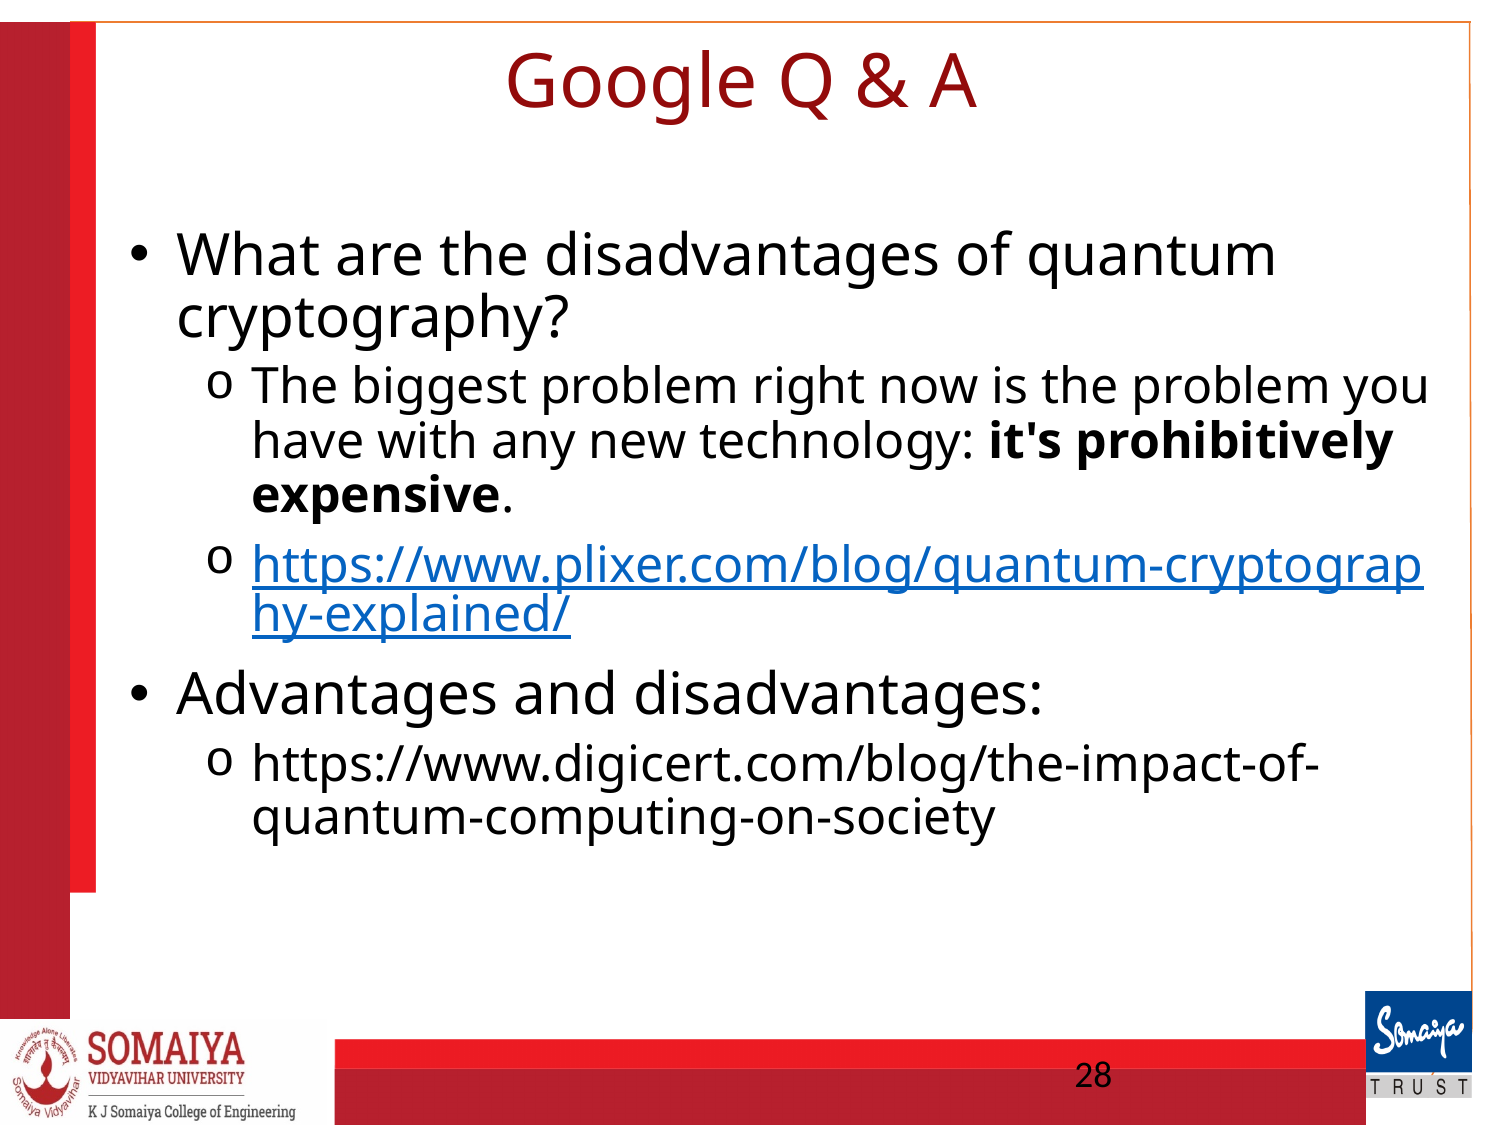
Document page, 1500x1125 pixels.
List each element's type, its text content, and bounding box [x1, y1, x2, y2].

slide_number 28 [1059, 1042, 1397, 1103]
picture [1365, 991, 1472, 1098]
list What are the disadvantages of quantum cryptography? The biggest problem right now is the problem you have with any new technology: it's prohibitively expensive. https://www.plixer.com/blog/quantum-cryptography-explained/ Advantages and disadvantages: https://www.digicert.com/blog/the-impact-of-quantum-computing-on-society [114, 217, 1465, 960]
title Google Q & A [134, 35, 1349, 179]
picture [0, 22, 327, 1125]
picture [335, 1040, 1365, 1125]
